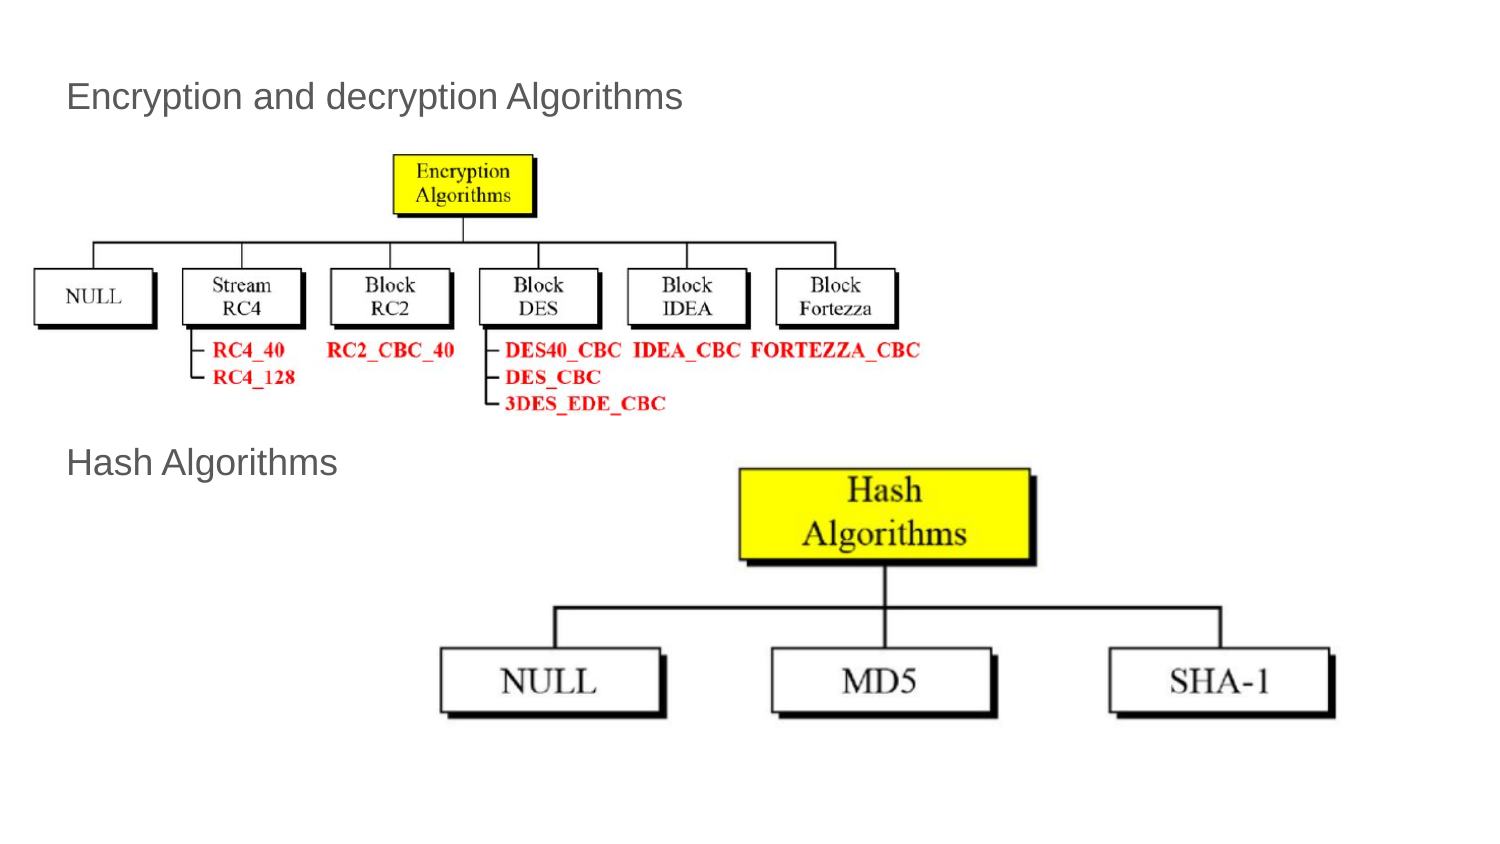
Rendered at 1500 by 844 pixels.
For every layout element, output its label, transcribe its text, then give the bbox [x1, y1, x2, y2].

picture [19, 148, 926, 439]
list Encryption and decryption Algorithms Hash Algorithms [51, 54, 1449, 817]
picture [374, 454, 1357, 817]
